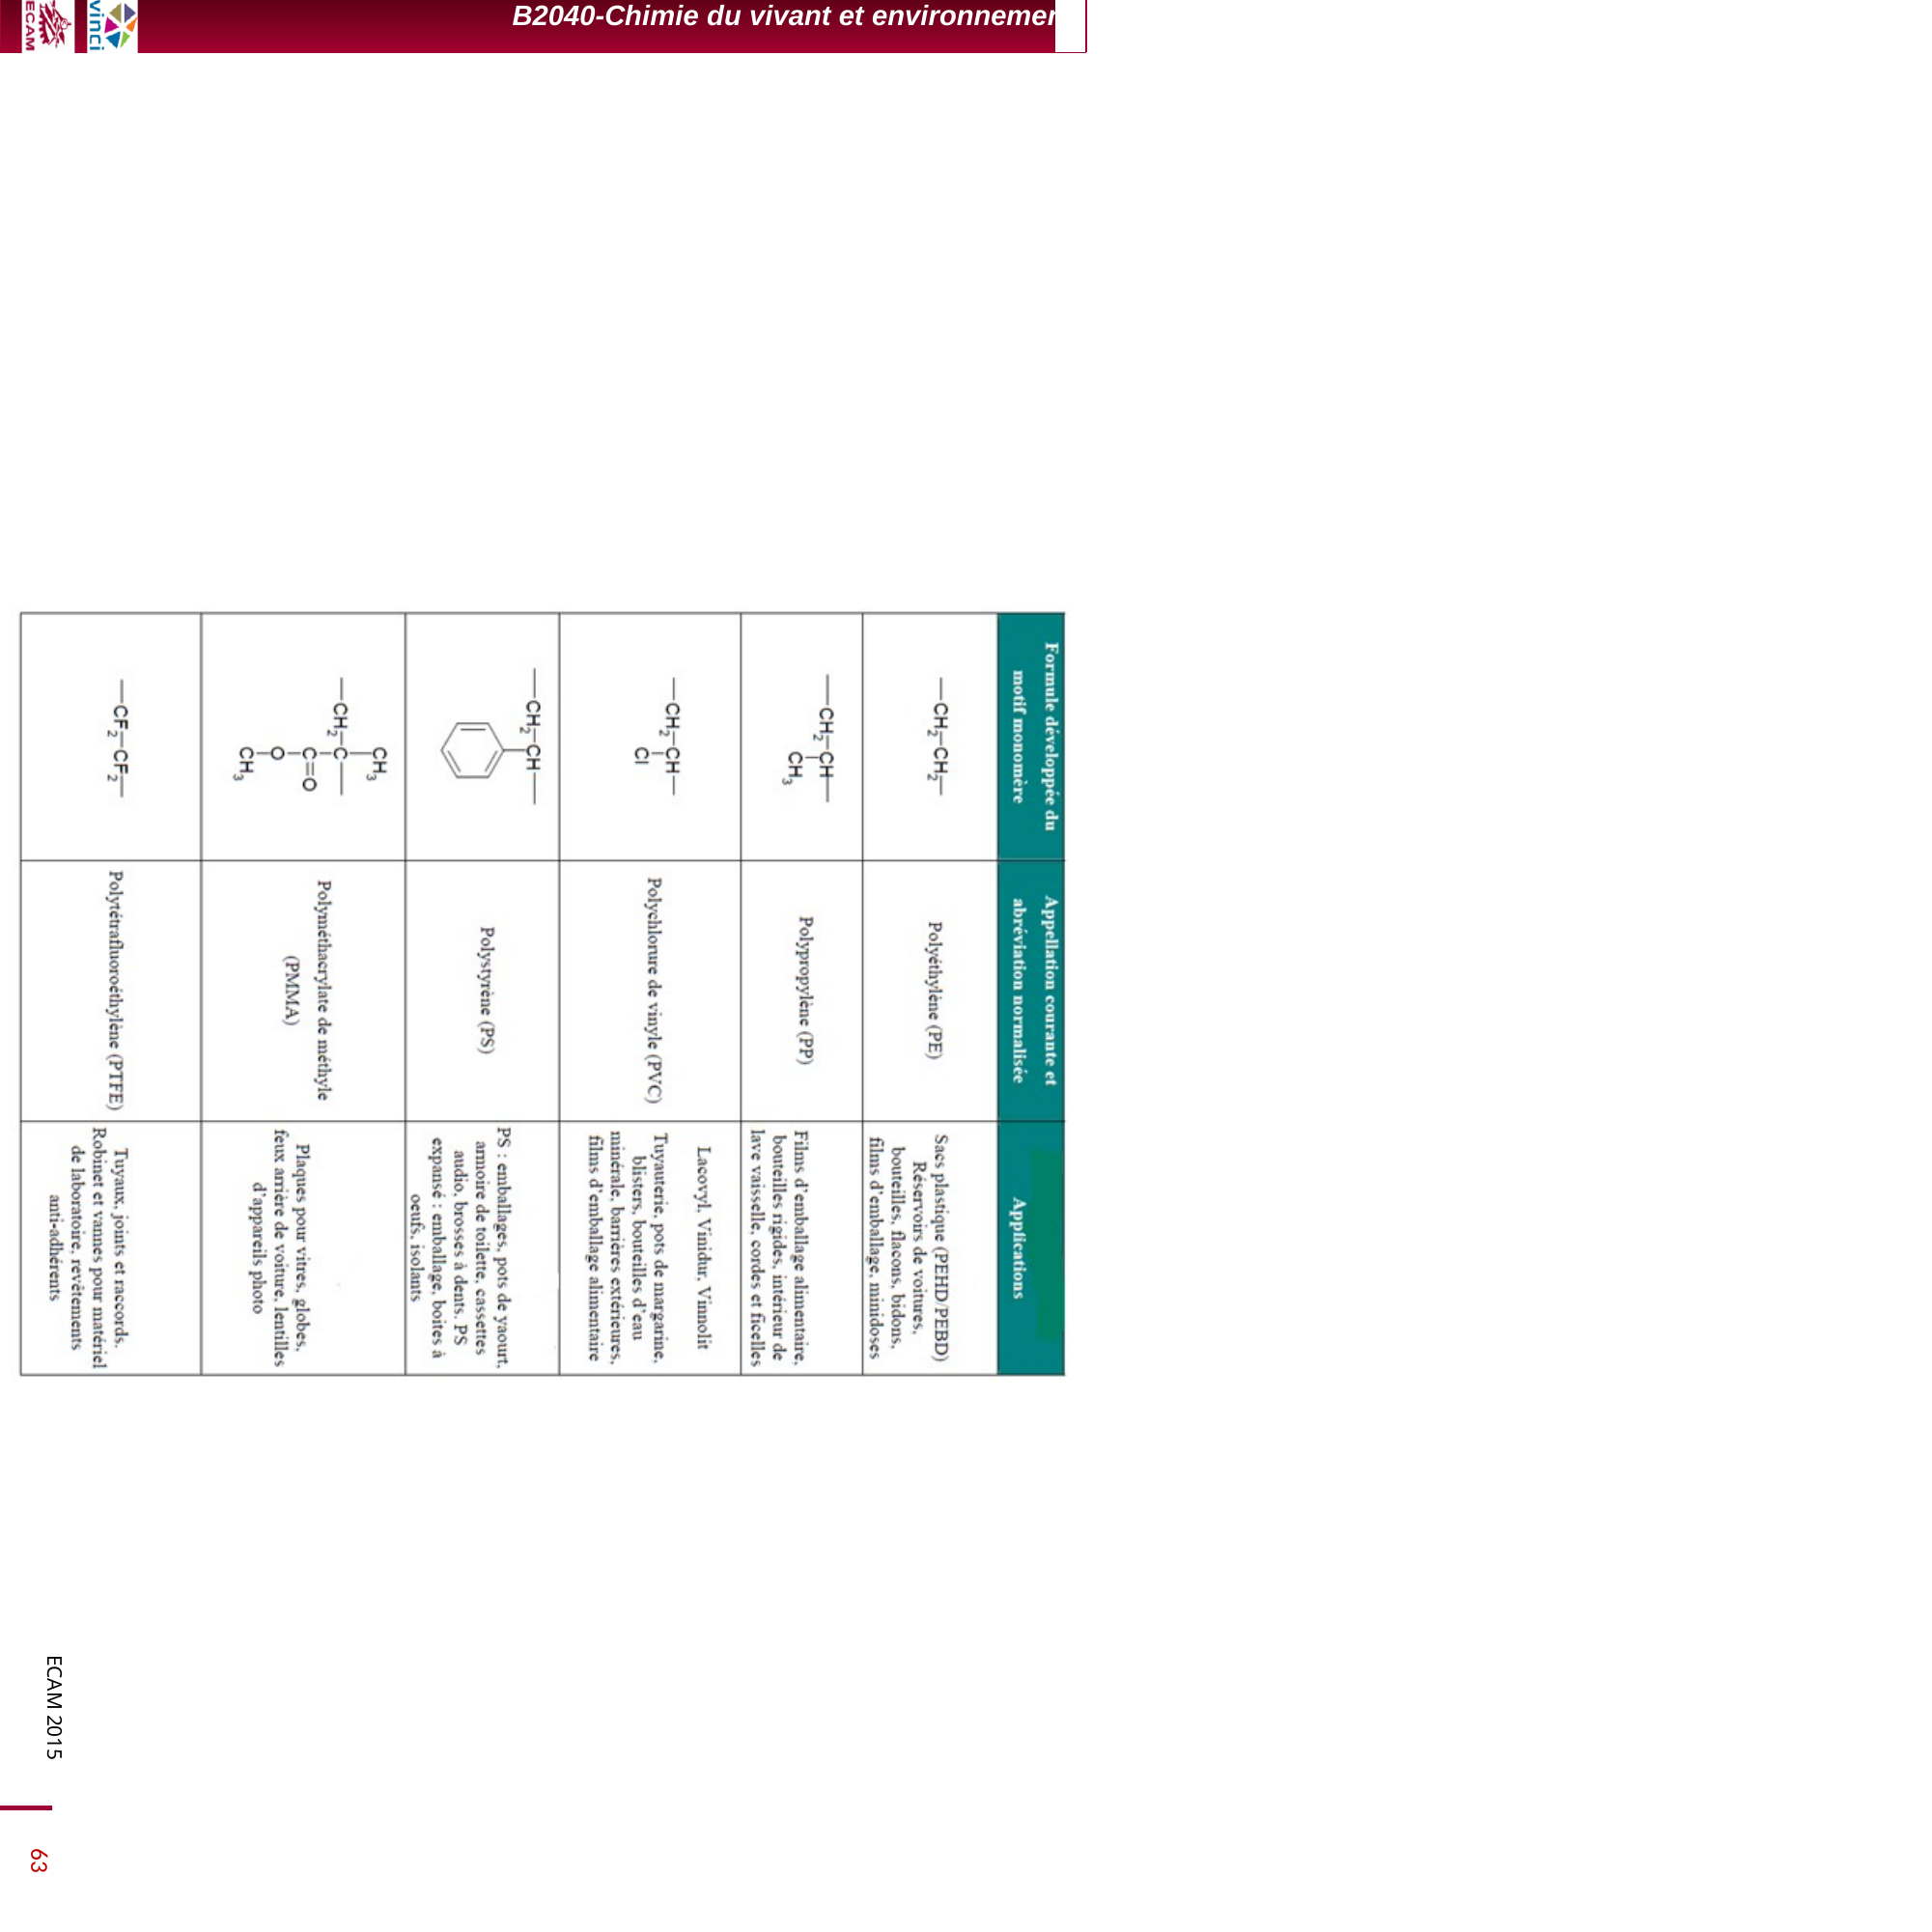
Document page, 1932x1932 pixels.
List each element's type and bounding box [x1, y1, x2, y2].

text_box [22, 1846, 53, 1896]
text_box [10, 607, 1070, 1387]
text_box [0, 0, 1086, 55]
text_box [43, 1653, 68, 1764]
